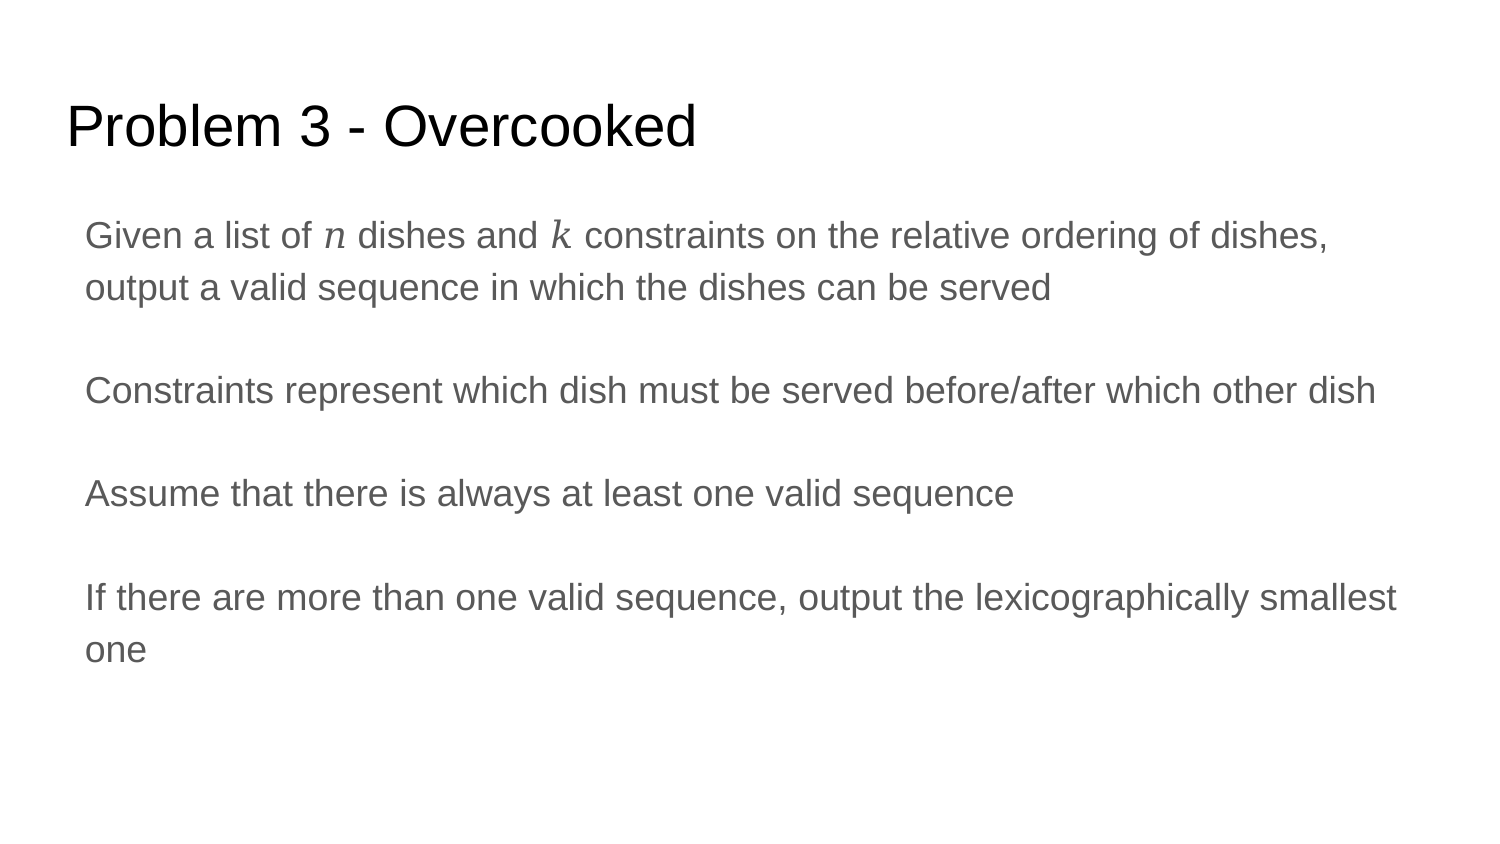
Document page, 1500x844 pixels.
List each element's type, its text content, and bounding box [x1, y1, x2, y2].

title Problem 3 - Overcooked [51, 72, 1449, 167]
list Given a list of 𝑛 dishes and 𝑘 constraints on the relative ordering of dishes, output a valid sequence in which the dishes can be served Constraints represent which dish must be served before/after which other dish Assume that there is always at least one valid sequence If there are more than one valid sequence, output the lexicographically smallest one [51, 189, 1449, 750]
